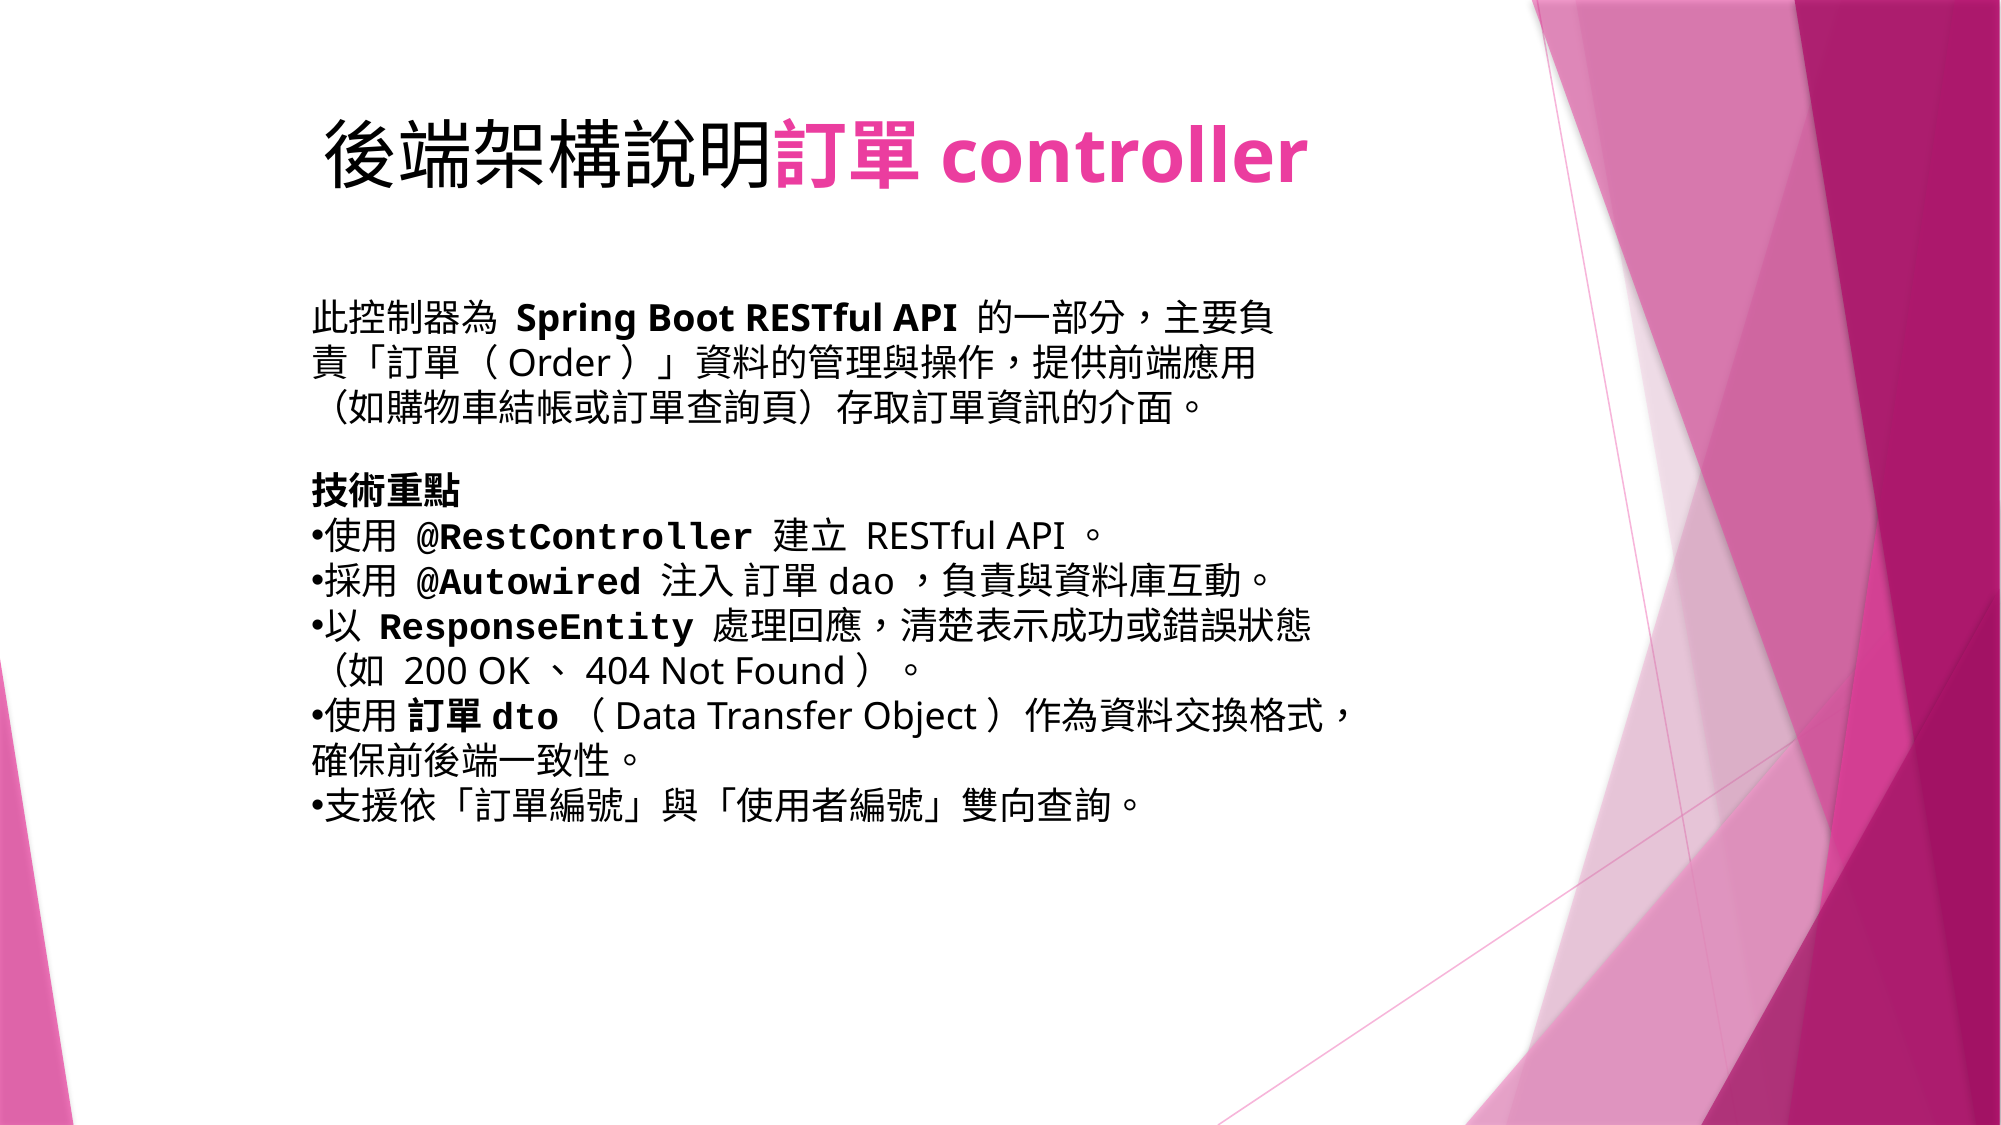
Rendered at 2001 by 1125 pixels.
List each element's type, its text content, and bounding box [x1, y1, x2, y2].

text_box 技術重點 使用 @RestController 建立 RESTful API。 採用 @Autowired 注入 訂單dao，負責與資料庫互動。 以 ResponseEntity 處理回應，清楚表示成功或錯誤狀態（如 200 OK、404 Not Found）。 使用 訂單dto（Data Transfer Object）作為資料交換格式，確保前後端一致性。 支援依「訂單編號」與「使用者編號」雙向查詢。 [296, 459, 1363, 835]
title 後端架構說明訂單controller [111, 99, 1522, 222]
text_box 此控制器為 Spring Boot RESTful API 的一部分，主要負責「訂單（Order）」資料的管理與操作，提供前端應用（如購物車結帳或訂單查詢頁）存取訂單資訊的介面。 [296, 286, 1297, 437]
